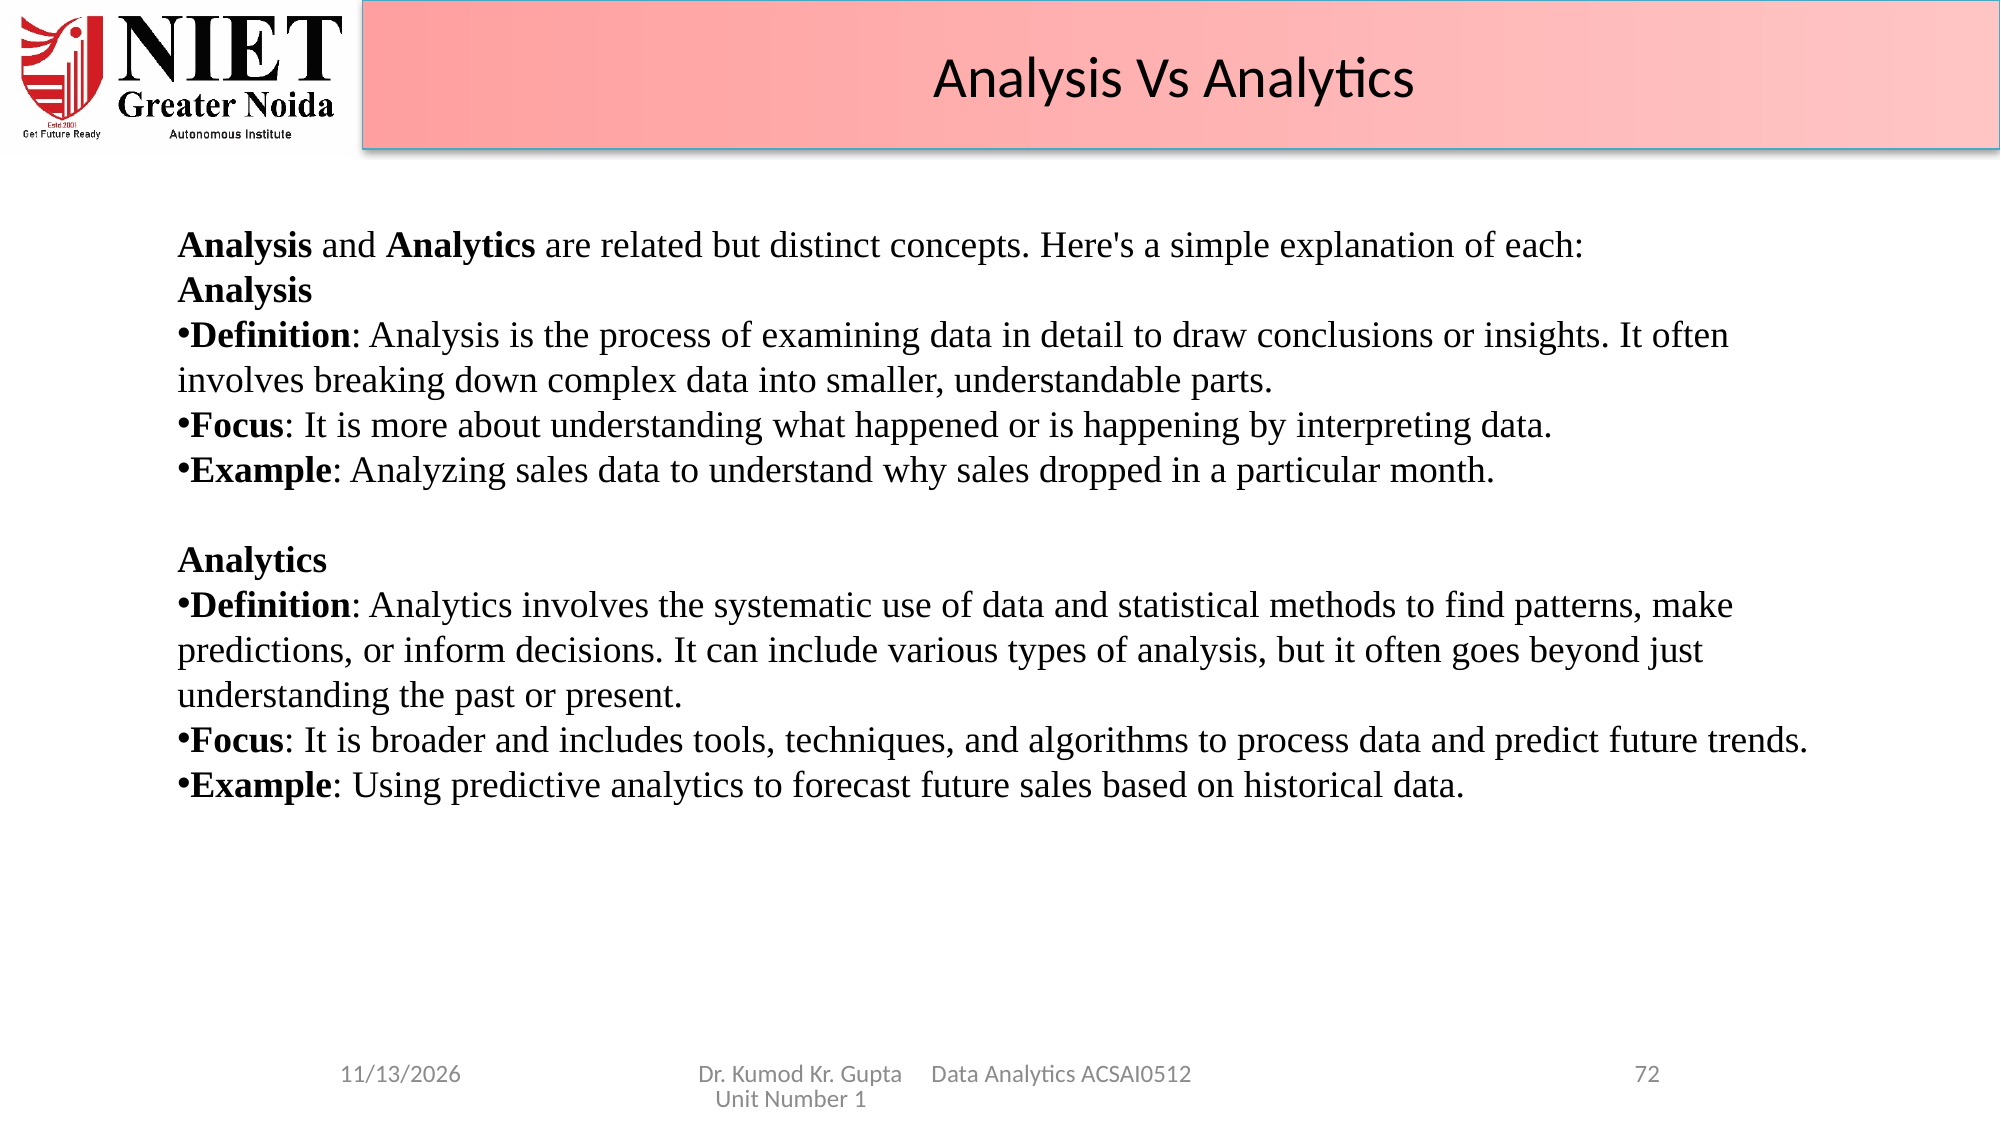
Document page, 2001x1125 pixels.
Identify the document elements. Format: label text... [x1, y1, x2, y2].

text_box Analysis Vs Analytics [363, 0, 2000, 150]
picture [0, 0, 363, 156]
text_box Analysis and Analytics are related but distinct concepts. Here's a simple explanation of each: Analysis Definition: Analysis is the process of examining data in detail to draw conclusions or insights. It often involves breaking down complex data into smaller, understandable parts. Focus: It is more about understanding what happened or is happening by interpreting data. Example: Analyzing sales data to understand why sales dropped in a particular month. Analytics Definition: Analytics involves the systematic use of data and statistical methods to find patterns, make predictions, or inform decisions. It can include various types of analysis, but it often goes beyond just understanding the past or present. Focus: It is broader and includes tools, techniques, and algorithms to process data and predict future trends. Example: Using predictive analytics to forecast future sales based on historical data. [162, 212, 1838, 813]
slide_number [324, 1042, 675, 1103]
footer Dr. Kumod Kr. Gupta Data Analytics ACSAI0512 Unit Number 1 [683, 1042, 1317, 1103]
slide_number 72 [1325, 1042, 1675, 1103]
